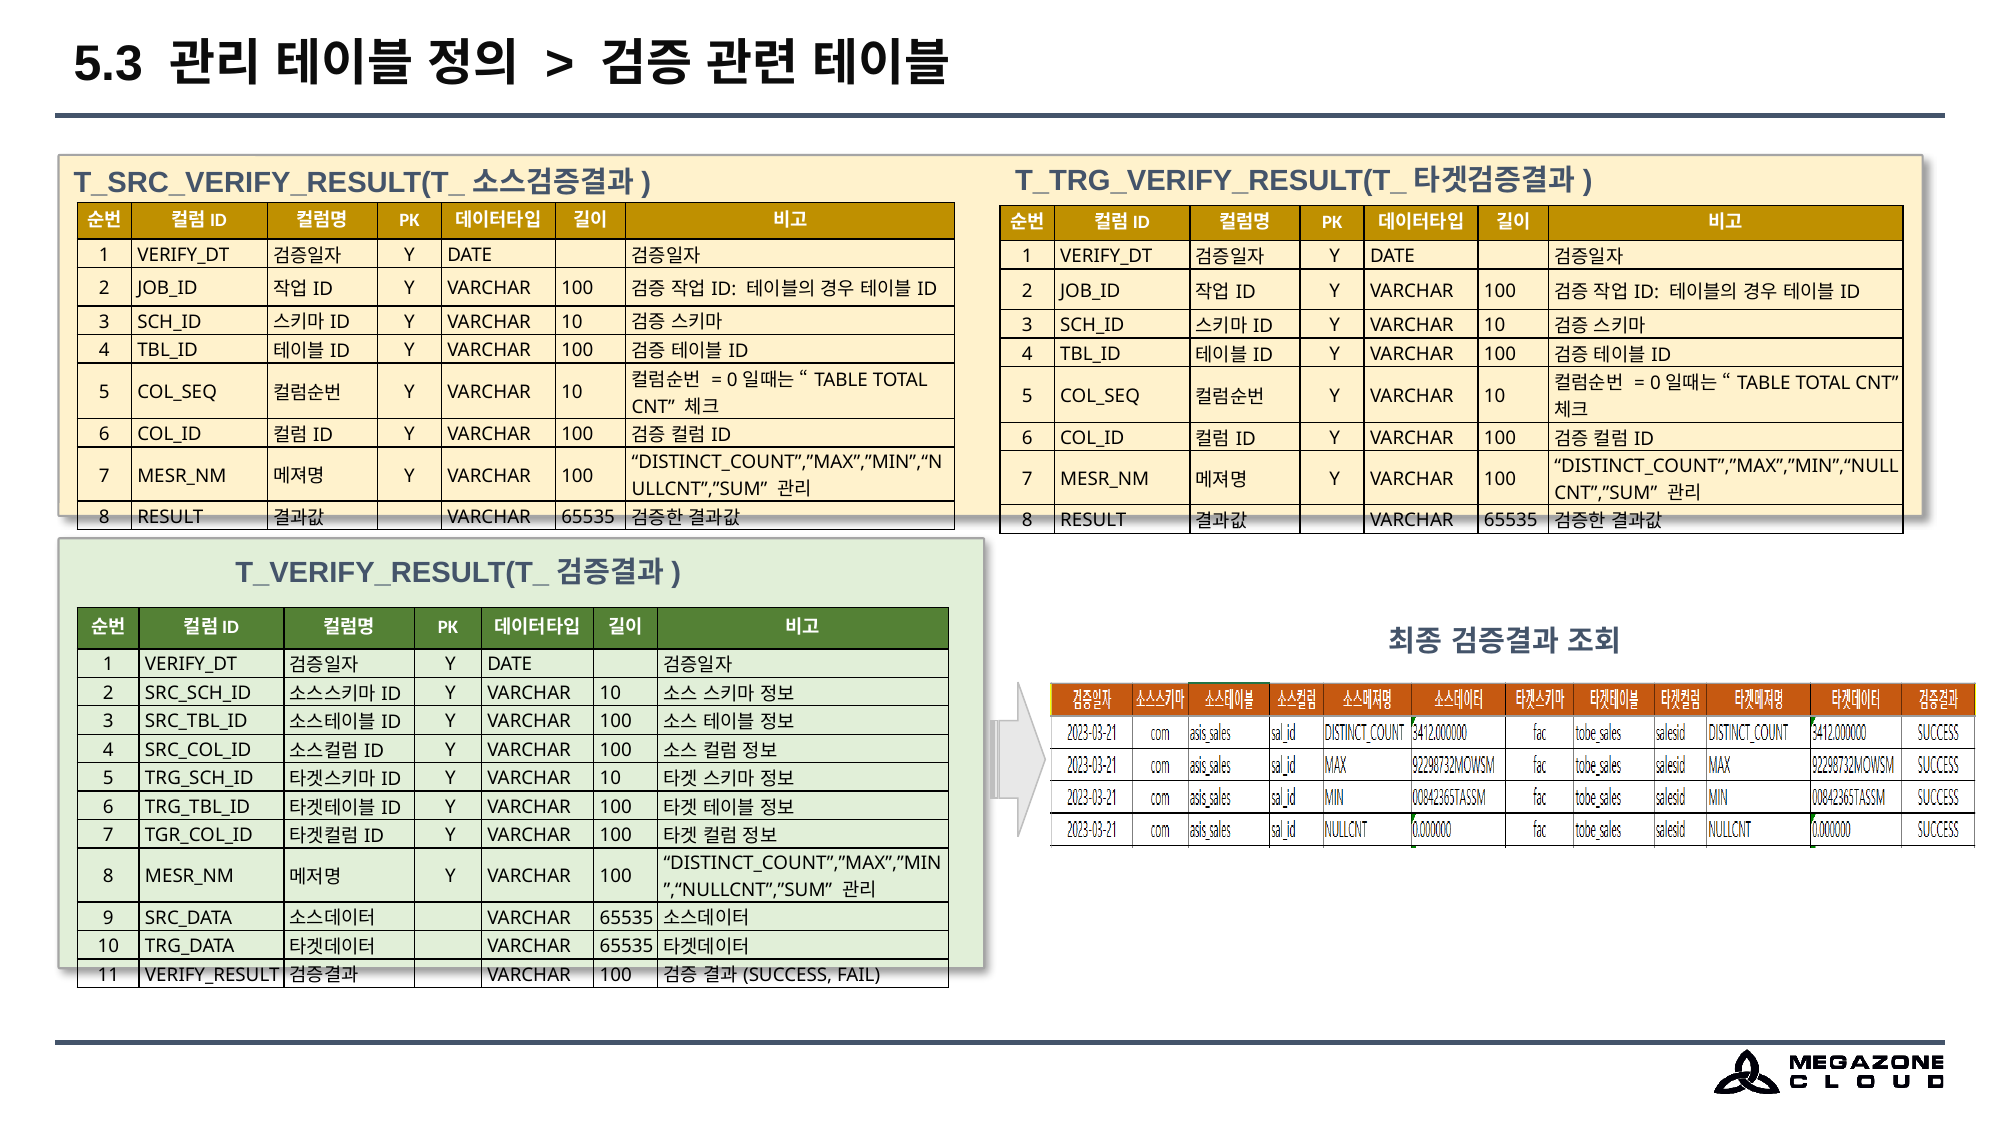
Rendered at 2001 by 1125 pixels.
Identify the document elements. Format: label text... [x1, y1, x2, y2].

table_cell Y [415, 650, 481, 677]
table_cell 검증일자 [1191, 241, 1299, 268]
table_cell 4 [78, 735, 138, 762]
table_cell 컬럼순번 = 0일때는 “TABLE TOTAL CNT” 체크 [626, 364, 954, 418]
table_cell 스키마ID [268, 307, 377, 334]
table_cell JOB_ID [132, 268, 267, 305]
table_cell Y [1301, 270, 1363, 309]
table_cell 10 [78, 931, 138, 958]
table_cell VARCHAR [482, 820, 593, 847]
table_cell DATE [482, 650, 593, 677]
table_cell 검증 테이블ID [626, 335, 954, 362]
table_cell Y [1301, 423, 1363, 450]
table_cell Y [378, 364, 441, 418]
table_cell 메져명 [1191, 451, 1299, 504]
table_cell 검증 컬럼ID [626, 419, 954, 446]
table_cell VARCHAR [482, 735, 593, 762]
table_cell 100 [1479, 451, 1548, 504]
table_cell [594, 650, 657, 677]
picture [1704, 1049, 1944, 1094]
table_cell 65535 [556, 502, 625, 529]
table_cell MESR_NM [1055, 451, 1189, 504]
table_cell 검증 스키마 [1549, 310, 1902, 337]
table_cell 4 [1001, 339, 1054, 366]
table_cell VARCHAR [1365, 339, 1477, 366]
table_cell SRC_DATA [140, 903, 283, 930]
table_cell 컬럼ID [1191, 423, 1299, 450]
table_cell 100 [594, 820, 657, 847]
table_cell 65535 [594, 903, 657, 930]
table_cell 5 [78, 763, 138, 790]
table_cell 100 [594, 960, 657, 987]
table_cell 컬럼ID [268, 419, 377, 446]
table_header 데이터타입 [482, 608, 593, 648]
table_cell 100 [556, 419, 625, 446]
table_cell “DISTINCT_COUNT”,”MAX”,”MIN”,“NULLCNT”,”SUM” 관리 [658, 849, 948, 901]
table_cell RESULT [1055, 505, 1189, 533]
table_cell VARCHAR [482, 792, 593, 819]
table_cell VARCHAR [442, 335, 555, 362]
table_cell 타겟컬럼ID [285, 820, 414, 847]
table_cell 검증 스키마 [626, 307, 954, 334]
table_cell 100 [556, 335, 625, 362]
table_cell TBL_ID [132, 335, 267, 362]
table_header 데이터타입 [1365, 206, 1477, 240]
table_cell 100 [1479, 270, 1548, 309]
table_cell 10 [594, 678, 657, 705]
table_cell Y [378, 240, 441, 267]
table_header 길이 [594, 608, 657, 648]
table_cell VERIFY_DT [1055, 241, 1189, 268]
table_cell 소스 컬럼 정보 [658, 735, 948, 762]
table_cell 타겟 컬럼 정보 [658, 820, 948, 847]
table_cell 3 [78, 706, 138, 734]
table_cell 검증일자 [658, 650, 948, 677]
table_cell SRC_TBL_ID [140, 706, 283, 734]
table_cell 5 [78, 364, 131, 418]
table_header 순번 [78, 207, 131, 238]
table_cell COL_ID [132, 419, 267, 446]
table_cell 100 [594, 735, 657, 762]
text_box [58, 154, 1923, 516]
table_cell 10 [594, 763, 657, 790]
table_cell SRC_COL_ID [140, 735, 283, 762]
table_cell Y [378, 448, 441, 500]
text_box T_SRC_VERIFY_RESULT(T_소스검증결과) [58, 165, 724, 207]
table_cell VARCHAR [442, 448, 555, 500]
table_cell 소스데이터 [658, 903, 948, 930]
table_header 컬럼ID [140, 608, 283, 648]
text_box T_VERIFY_RESULT(T_검증결과) [169, 546, 747, 597]
table_cell 2 [78, 268, 131, 305]
table_cell Y [1301, 367, 1363, 422]
table_header PK [1301, 206, 1363, 240]
table_header 컬럼명 [268, 207, 377, 238]
table_cell 검증한 결과값 [626, 502, 954, 529]
table_cell 소스테이블ID [285, 706, 414, 734]
table_cell Y [415, 763, 481, 790]
table_header 순번 [1001, 206, 1054, 240]
table_cell 소스 테이블 정보 [658, 706, 948, 734]
table_cell 메저명 [285, 849, 414, 901]
table_cell TBL_ID [1055, 339, 1189, 366]
table_cell 2 [1001, 270, 1054, 309]
table_header 길이 [1479, 206, 1548, 240]
table_cell 3 [1001, 310, 1054, 337]
table_cell VARCHAR [442, 364, 555, 418]
table_header 비고 [1549, 206, 1902, 240]
table_cell 100 [594, 849, 657, 901]
table_cell Y [1301, 310, 1363, 337]
table_cell 결과값 [268, 502, 377, 529]
table_cell VERIFY_RESULT [140, 960, 283, 987]
table_cell RESULT [132, 502, 267, 529]
table_cell 검증일자 [626, 240, 954, 267]
table_cell VARCHAR [442, 419, 555, 446]
table_cell COL_SEQ [132, 364, 267, 418]
table_cell 7 [78, 820, 138, 847]
table_cell VARCHAR [442, 307, 555, 334]
table_cell DATE [1365, 241, 1477, 268]
table_cell COL_SEQ [1055, 367, 1189, 422]
table_cell 타겟 테이블 정보 [658, 792, 948, 819]
table_cell VARCHAR [442, 502, 555, 529]
table_cell TRG_TBL_ID [140, 792, 283, 819]
table_cell 소스데이터 [285, 903, 414, 930]
table_cell Y [415, 820, 481, 847]
table_cell 7 [78, 448, 131, 500]
table_cell 1 [1001, 241, 1054, 268]
table_cell 100 [556, 268, 625, 305]
table_cell 타겟데이터 [658, 931, 948, 958]
table_cell [1301, 505, 1363, 533]
table_cell SRC_SCH_ID [140, 678, 283, 705]
table_cell 6 [78, 419, 131, 446]
table_cell MESR_NM [132, 448, 267, 500]
table_cell 8 [1001, 505, 1054, 533]
text_box T_TRG_VERIFY_RESULT(T_타겟검증결과) [1000, 152, 1798, 204]
table_cell Y [1301, 451, 1363, 504]
table_cell Y [378, 419, 441, 446]
table_cell Y [378, 307, 441, 334]
table_cell VARCHAR [482, 903, 593, 930]
table_header 비고 [626, 203, 954, 238]
table_cell [1479, 241, 1548, 268]
table_cell [415, 903, 481, 930]
table_cell 검증일자 [268, 240, 377, 267]
table_cell 검증일자 [285, 650, 414, 677]
text_box [999, 682, 1044, 837]
table_header 컬럼명 [285, 608, 414, 648]
table_cell VARCHAR [482, 678, 593, 705]
table_cell 6 [1001, 423, 1054, 450]
table_cell VARCHAR [482, 960, 593, 987]
table_cell 10 [556, 364, 625, 418]
table_header 데이터타입 [442, 207, 555, 238]
title 5.3 관리 테이블 정의 > 검증 관련 테이블 [58, 6, 1629, 99]
table_cell 8 [78, 502, 131, 529]
table_cell VARCHAR [482, 849, 593, 901]
table_cell 2 [78, 678, 138, 705]
table_cell COL_ID [1055, 423, 1189, 450]
table_cell 1 [78, 650, 138, 677]
table_cell 10 [556, 307, 625, 334]
table_header PK [415, 608, 481, 648]
table_cell VERIFY_DT [140, 650, 283, 677]
table_cell Y [415, 849, 481, 901]
table_cell [556, 240, 625, 267]
table_header 길이 [556, 207, 625, 238]
table_cell 컬럼순번 = 0일때는 “TABLE TOTAL CNT” 체크 [1549, 367, 1902, 422]
text_box 최종 검증결과 조회 [1374, 607, 1671, 666]
table_header 비고 [658, 608, 948, 648]
table_cell Y [415, 706, 481, 734]
table_cell Y [1301, 241, 1363, 268]
table_cell 8 [78, 849, 138, 901]
table_cell 검증 테이블ID [1549, 339, 1902, 366]
table_cell MESR_NM [140, 849, 283, 901]
table_cell 타겟 스키마 정보 [658, 763, 948, 790]
table_header 순번 [78, 608, 138, 648]
table_header 컬럼명 [1191, 206, 1299, 240]
table_cell Y [1301, 339, 1363, 366]
table_cell 100 [556, 448, 625, 500]
table_cell VARCHAR [1365, 310, 1477, 337]
table_header 컬럼ID [1055, 206, 1189, 240]
table_cell 작업ID [268, 268, 377, 305]
table_cell 검증 컬럼ID [1549, 423, 1902, 450]
table_cell VARCHAR [482, 931, 593, 958]
table_cell VARCHAR [1365, 270, 1477, 309]
table_cell 컬럼순번 [1191, 367, 1299, 422]
table_cell VARCHAR [442, 268, 555, 305]
table_cell 검증한 결과값 [1549, 505, 1902, 533]
table_cell [415, 931, 481, 958]
table_cell 메져명 [268, 448, 377, 500]
table_cell 4 [78, 335, 131, 362]
picture [1049, 681, 1977, 849]
table_cell 검증 결과(SUCCESS, FAIL) [658, 960, 948, 987]
table_cell 타겟데이터 [285, 931, 414, 958]
table_cell 100 [594, 706, 657, 734]
table_cell 타겟스키마ID [285, 763, 414, 790]
table_cell VARCHAR [482, 763, 593, 790]
table_cell Y [378, 335, 441, 362]
table_cell TGR_COL_ID [140, 820, 283, 847]
table_cell 테이블ID [268, 335, 377, 362]
table_cell 65535 [1479, 505, 1548, 533]
table_cell 6 [78, 792, 138, 819]
table_cell JOB_ID [1055, 270, 1189, 309]
table_cell [378, 502, 441, 529]
table_cell 검증일자 [1549, 241, 1902, 268]
table_cell [415, 960, 481, 987]
table_cell VARCHAR [1365, 423, 1477, 450]
table_cell 검증결과 [285, 960, 414, 987]
table_cell “DISTINCT_COUNT”,”MAX”,”MIN”,“NULLCNT”,”SUM” 관리 [1549, 451, 1902, 504]
table_cell 검증 작업ID: 테이블의 경우 테이블ID [626, 268, 954, 305]
table_cell Y [378, 268, 441, 305]
table_cell Y [415, 792, 481, 819]
table_cell 100 [594, 792, 657, 819]
table_cell 작업ID [1191, 270, 1299, 309]
table_cell 컬럼순번 [268, 364, 377, 418]
table_cell 11 [78, 960, 138, 987]
table_cell 65535 [594, 931, 657, 958]
table_cell 1 [78, 240, 131, 267]
table_cell VARCHAR [482, 706, 593, 734]
table_cell TRG_SCH_ID [140, 763, 283, 790]
table_cell Y [415, 735, 481, 762]
table_cell 7 [1001, 451, 1054, 504]
table_cell 결과값 [1191, 505, 1299, 533]
table_cell SCH_ID [132, 307, 267, 334]
text_box [58, 538, 985, 969]
table_cell 10 [1479, 367, 1548, 422]
table_cell VARCHAR [1365, 505, 1477, 533]
table_cell 소스 스키마 정보 [658, 678, 948, 705]
table_cell 10 [1479, 310, 1548, 337]
table_cell 5 [1001, 367, 1054, 422]
text_box [990, 720, 998, 799]
table_cell 100 [1479, 423, 1548, 450]
table_header 컬럼ID [132, 207, 267, 238]
table_cell VARCHAR [1365, 451, 1477, 504]
table_cell 3 [78, 307, 131, 334]
table_cell SCH_ID [1055, 310, 1189, 337]
table_cell DATE [442, 240, 555, 267]
table_cell “DISTINCT_COUNT”,”MAX”,”MIN”,“NULLCNT”,”SUM” 관리 [626, 448, 954, 500]
table_cell TRG_DATA [140, 931, 283, 958]
table_cell Y [415, 678, 481, 705]
table_cell 타겟테이블ID [285, 792, 414, 819]
table_cell 검증 작업ID: 테이블의 경우 테이블ID [1549, 270, 1902, 309]
table_cell VERIFY_DT [132, 240, 267, 267]
table_cell 9 [78, 903, 138, 930]
table_cell 소스스키마ID [285, 678, 414, 705]
table_header PK [378, 207, 441, 238]
table_cell 소스컬럼ID [285, 735, 414, 762]
table_cell 100 [1479, 339, 1548, 366]
table_cell VARCHAR [1365, 367, 1477, 422]
table_cell 스키마ID [1191, 310, 1299, 337]
table_cell 테이블ID [1191, 339, 1299, 366]
